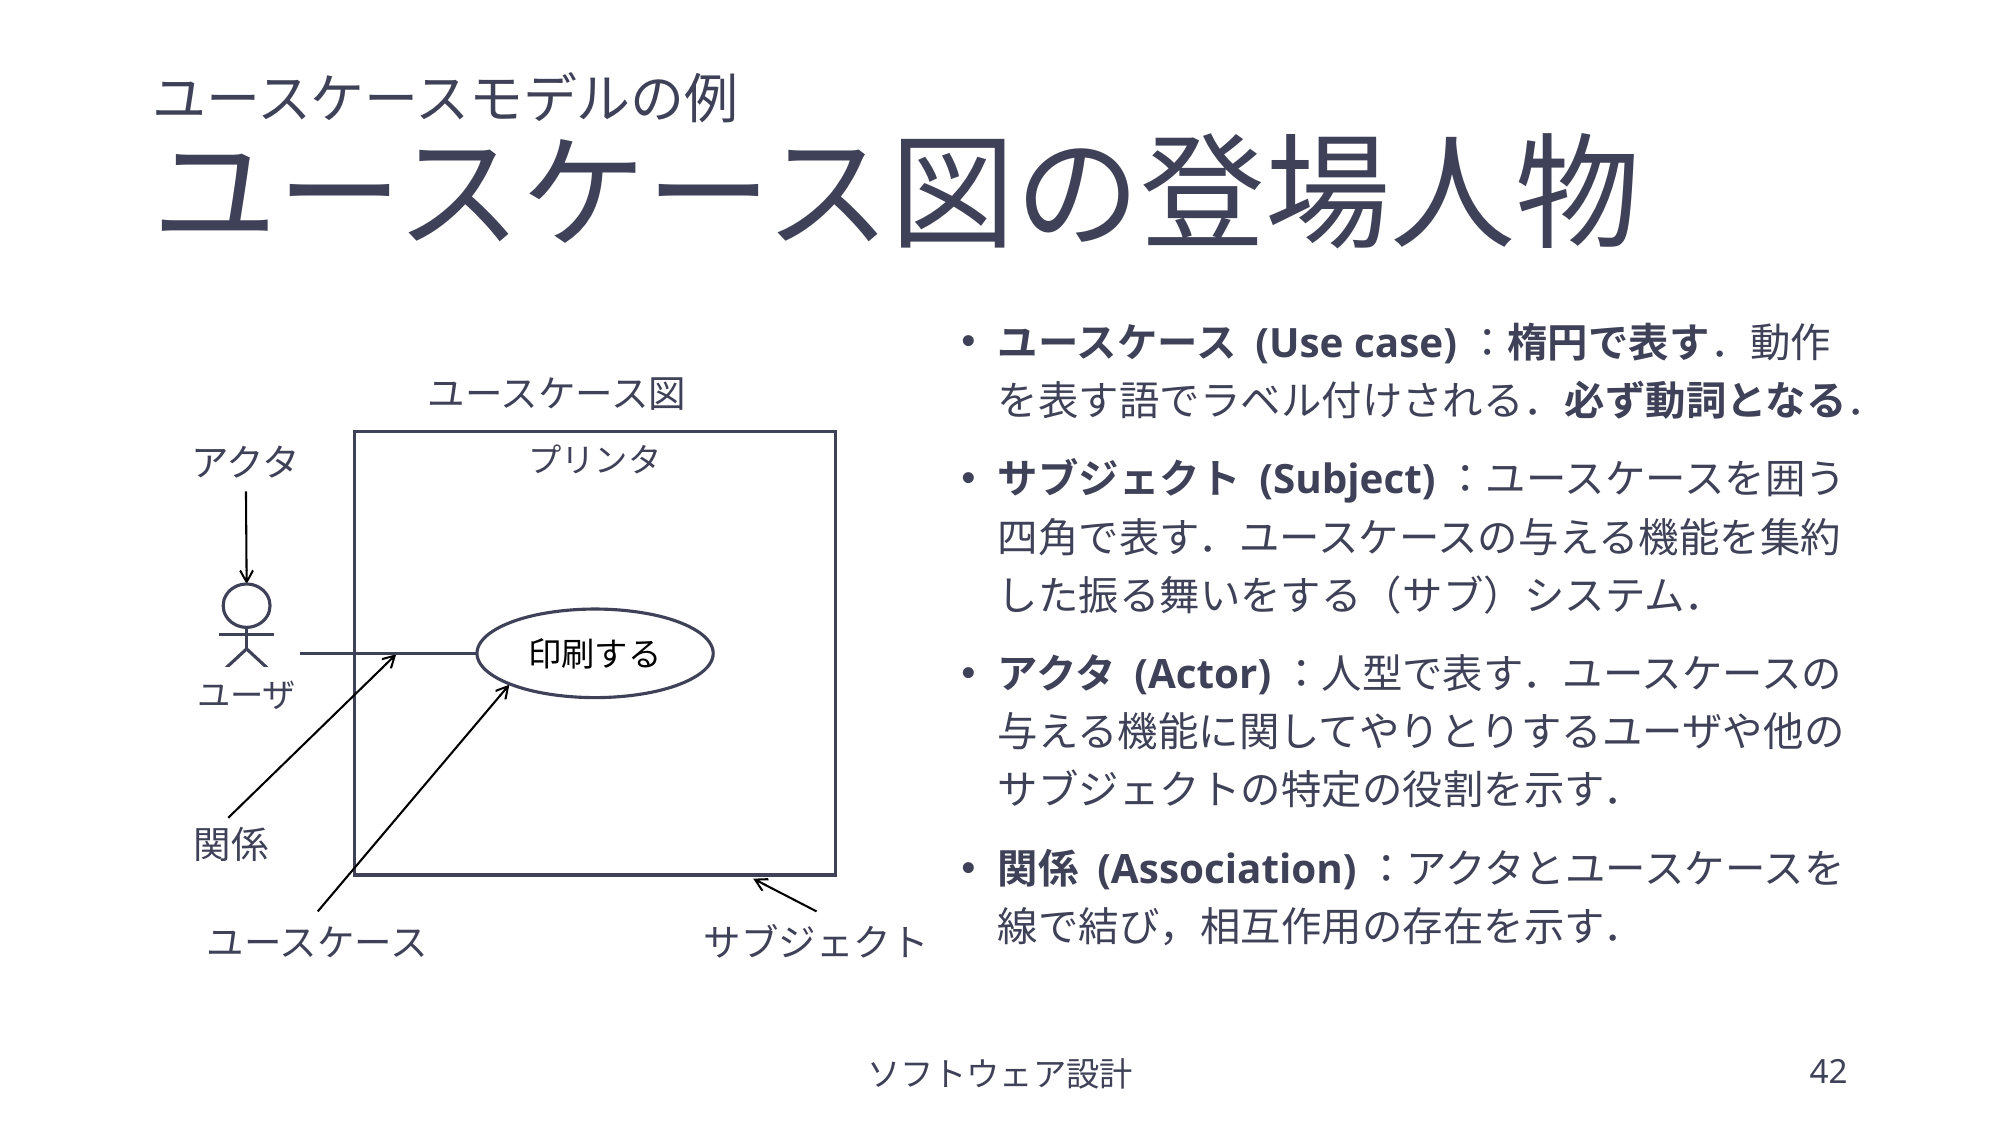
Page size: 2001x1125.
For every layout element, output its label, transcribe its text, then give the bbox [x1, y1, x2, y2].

slide_number 42 [1412, 1042, 1863, 1103]
list ユースケース (Use case)：楕円で表す．動作を表す語でラベル付けされる．必ず動詞となる． サブジェクト (Subject)：ユースケースを囲う四角で表す．ユースケースの与える機能を集約した振る舞いをする（サブ）システム． アクタ (Actor)：人型で表す．ユースケースの与える機能に関してやりとりするユーザや他のサブジェクトの特定の役割を示す． 関係 (Association)：アクタとユースケースを線で結び，相互作用の存在を示す． [946, 299, 1863, 1014]
text_box プリンタ [354, 431, 836, 876]
text_box ユースケース [192, 911, 444, 972]
text_box サブジェクト [689, 911, 944, 972]
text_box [753, 878, 817, 912]
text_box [180, 584, 313, 723]
text_box 関係 [178, 813, 284, 873]
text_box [228, 654, 397, 818]
text_box ユースケース図 [412, 362, 702, 423]
text_box アクタ [176, 431, 316, 492]
text_box 印刷する [476, 608, 714, 699]
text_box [317, 684, 510, 912]
title ユースケースモデルの例 ユースケース図の登場人物 [137, 59, 1863, 278]
footer ソフトウェア設計 [662, 1042, 1338, 1103]
